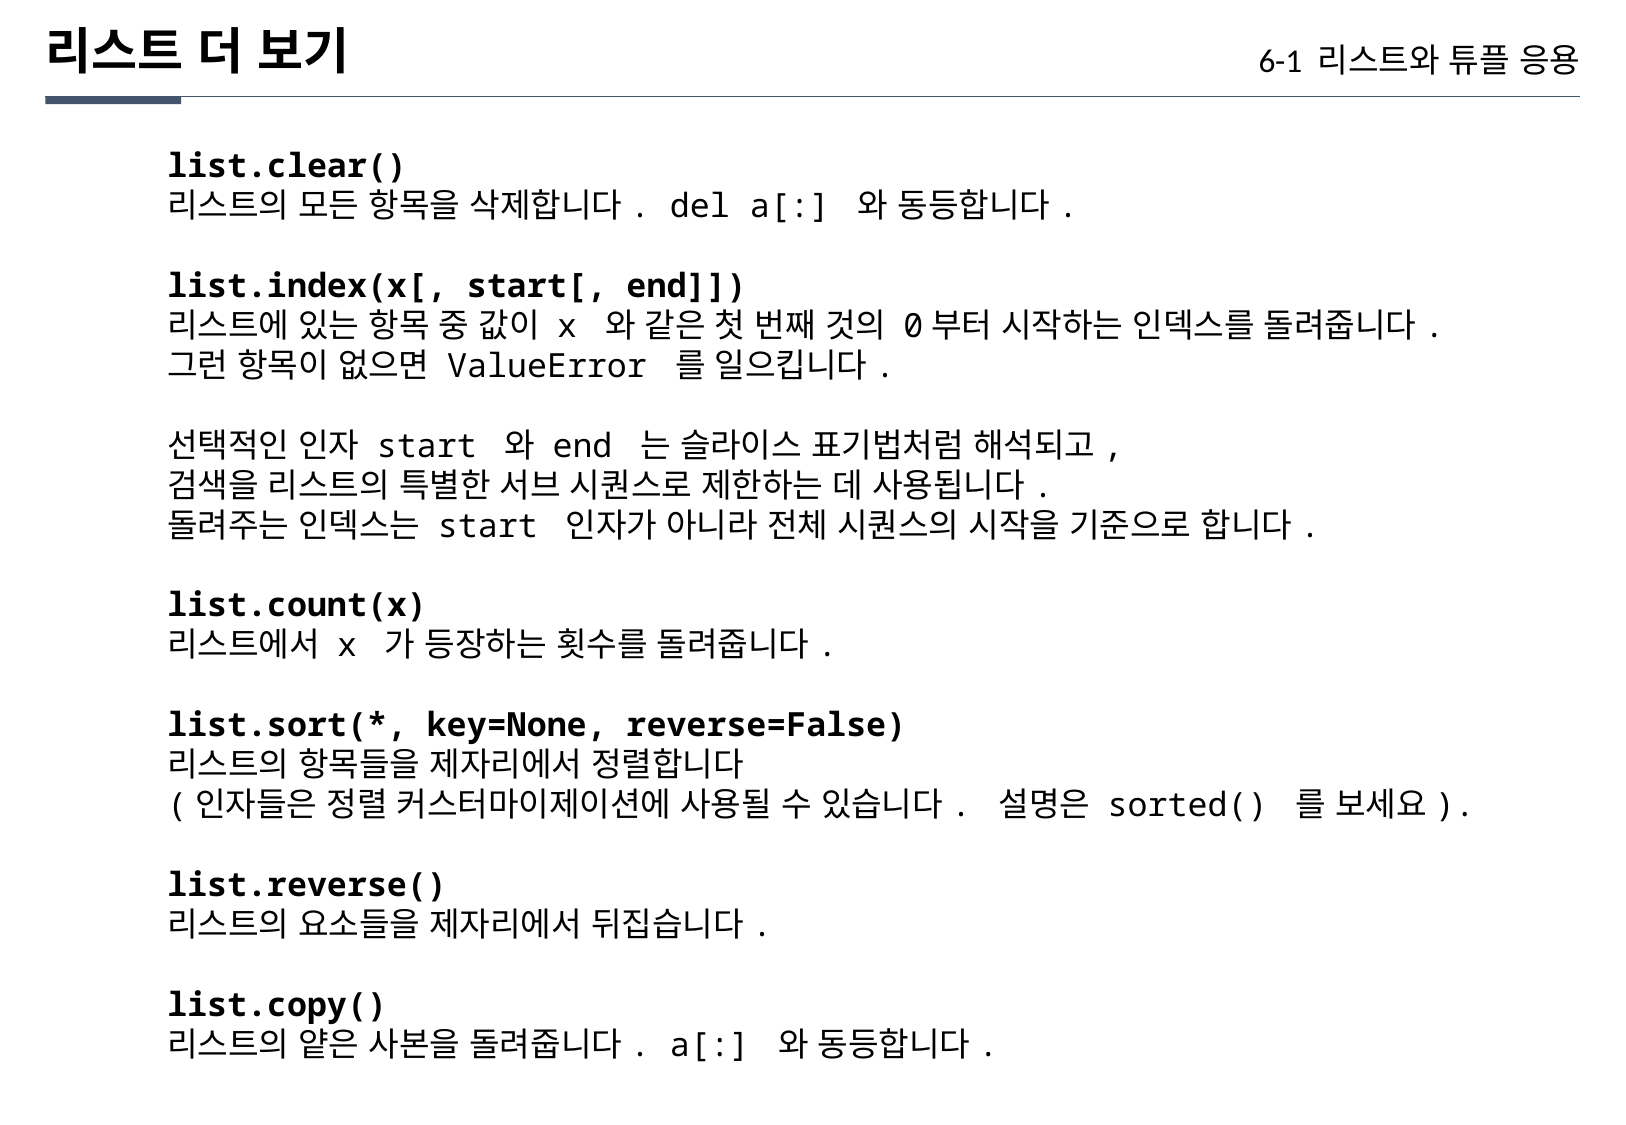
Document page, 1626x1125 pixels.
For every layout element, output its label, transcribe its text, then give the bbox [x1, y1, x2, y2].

list 리스트 더 보기 [45, 26, 965, 82]
list 6-1 리스트와 튜플 응용 [1038, 43, 1581, 81]
text_box list.clear() 리스트의 모든 항목을 삭제합니다. del a[:] 와 동등합니다. list.index(x[, start[, end]]) 리스트에 있는 항목 중 값이 x 와 같은 첫 번째 것의 0부터 시작하는 인덱스를 돌려줍니다. 그런 항목이 없으면 ValueError 를 일으킵니다. 선택적인 인자 start 와 end 는 슬라이스 표기법처럼 해석되고, 검색을 리스트의 특별한 서브 시퀀스로 제한하는 데 사용됩니다. 돌려주는 인덱스는 start 인자가 아니라 전체 시퀀스의 시작을 기준으로 합니다. list.count(x) 리스트에서 x 가 등장하는 횟수를 돌려줍니다. list.sort(*, key=None, reverse=False) 리스트의 항목들을 제자리에서 정렬합니다 (인자들은 정렬 커스터마이제이션에 사용될 수 있습니다. 설명은 sorted() 를 보세요). list.reverse() 리스트의 요소들을 제자리에서 뒤집습니다. list.copy() 리스트의 얕은 사본을 돌려줍니다. a[:] 와 동등합니다. [152, 137, 1490, 1070]
